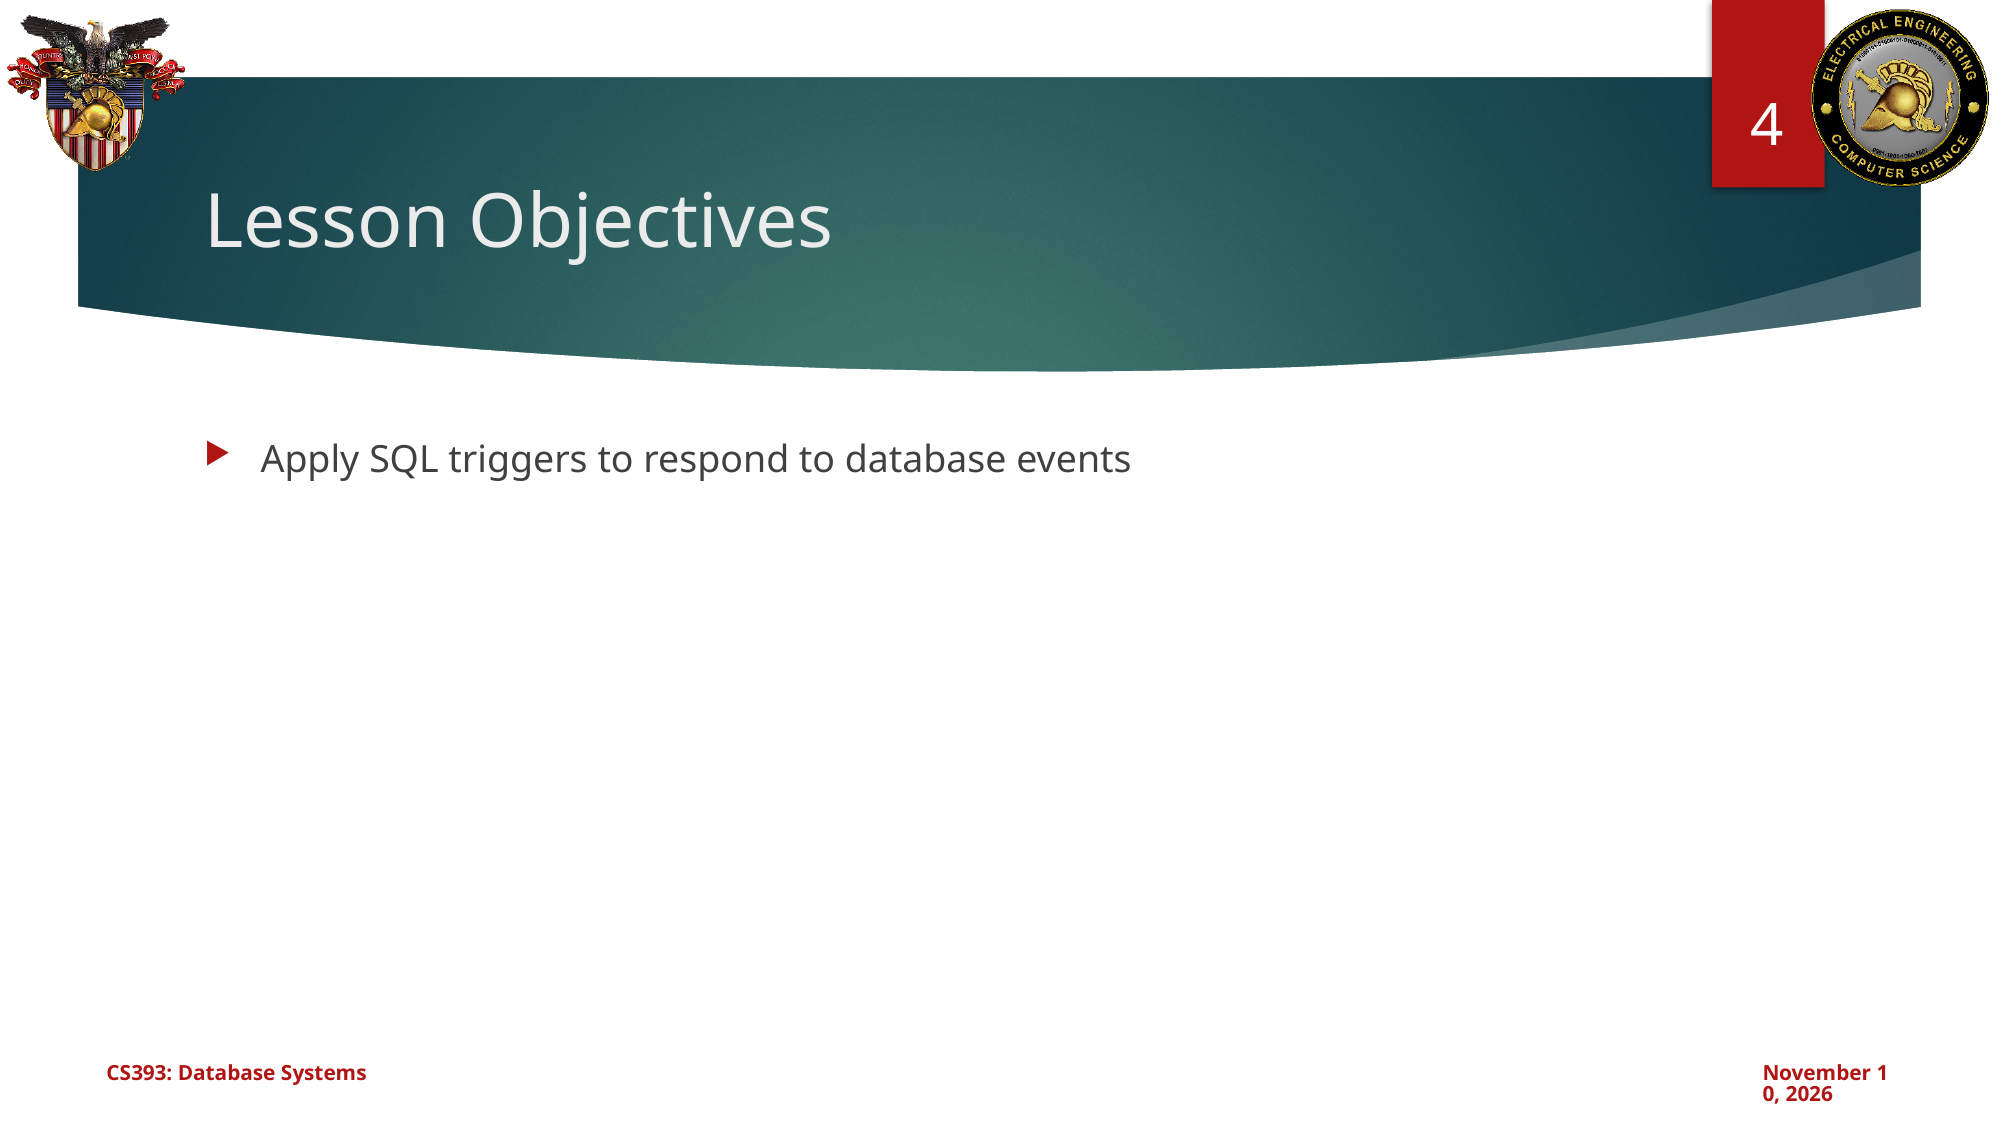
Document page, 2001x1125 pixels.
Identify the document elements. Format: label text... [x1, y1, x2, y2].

picture [7, 3, 185, 184]
title Lesson Objectives [189, 159, 1638, 276]
picture [1809, 7, 1990, 188]
list Apply SQL triggers to respond to database events [189, 427, 1638, 988]
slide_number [1747, 1048, 1910, 1099]
footer CS393: Database Systems [91, 1048, 726, 1100]
slide_number 4 [1698, 48, 1836, 175]
